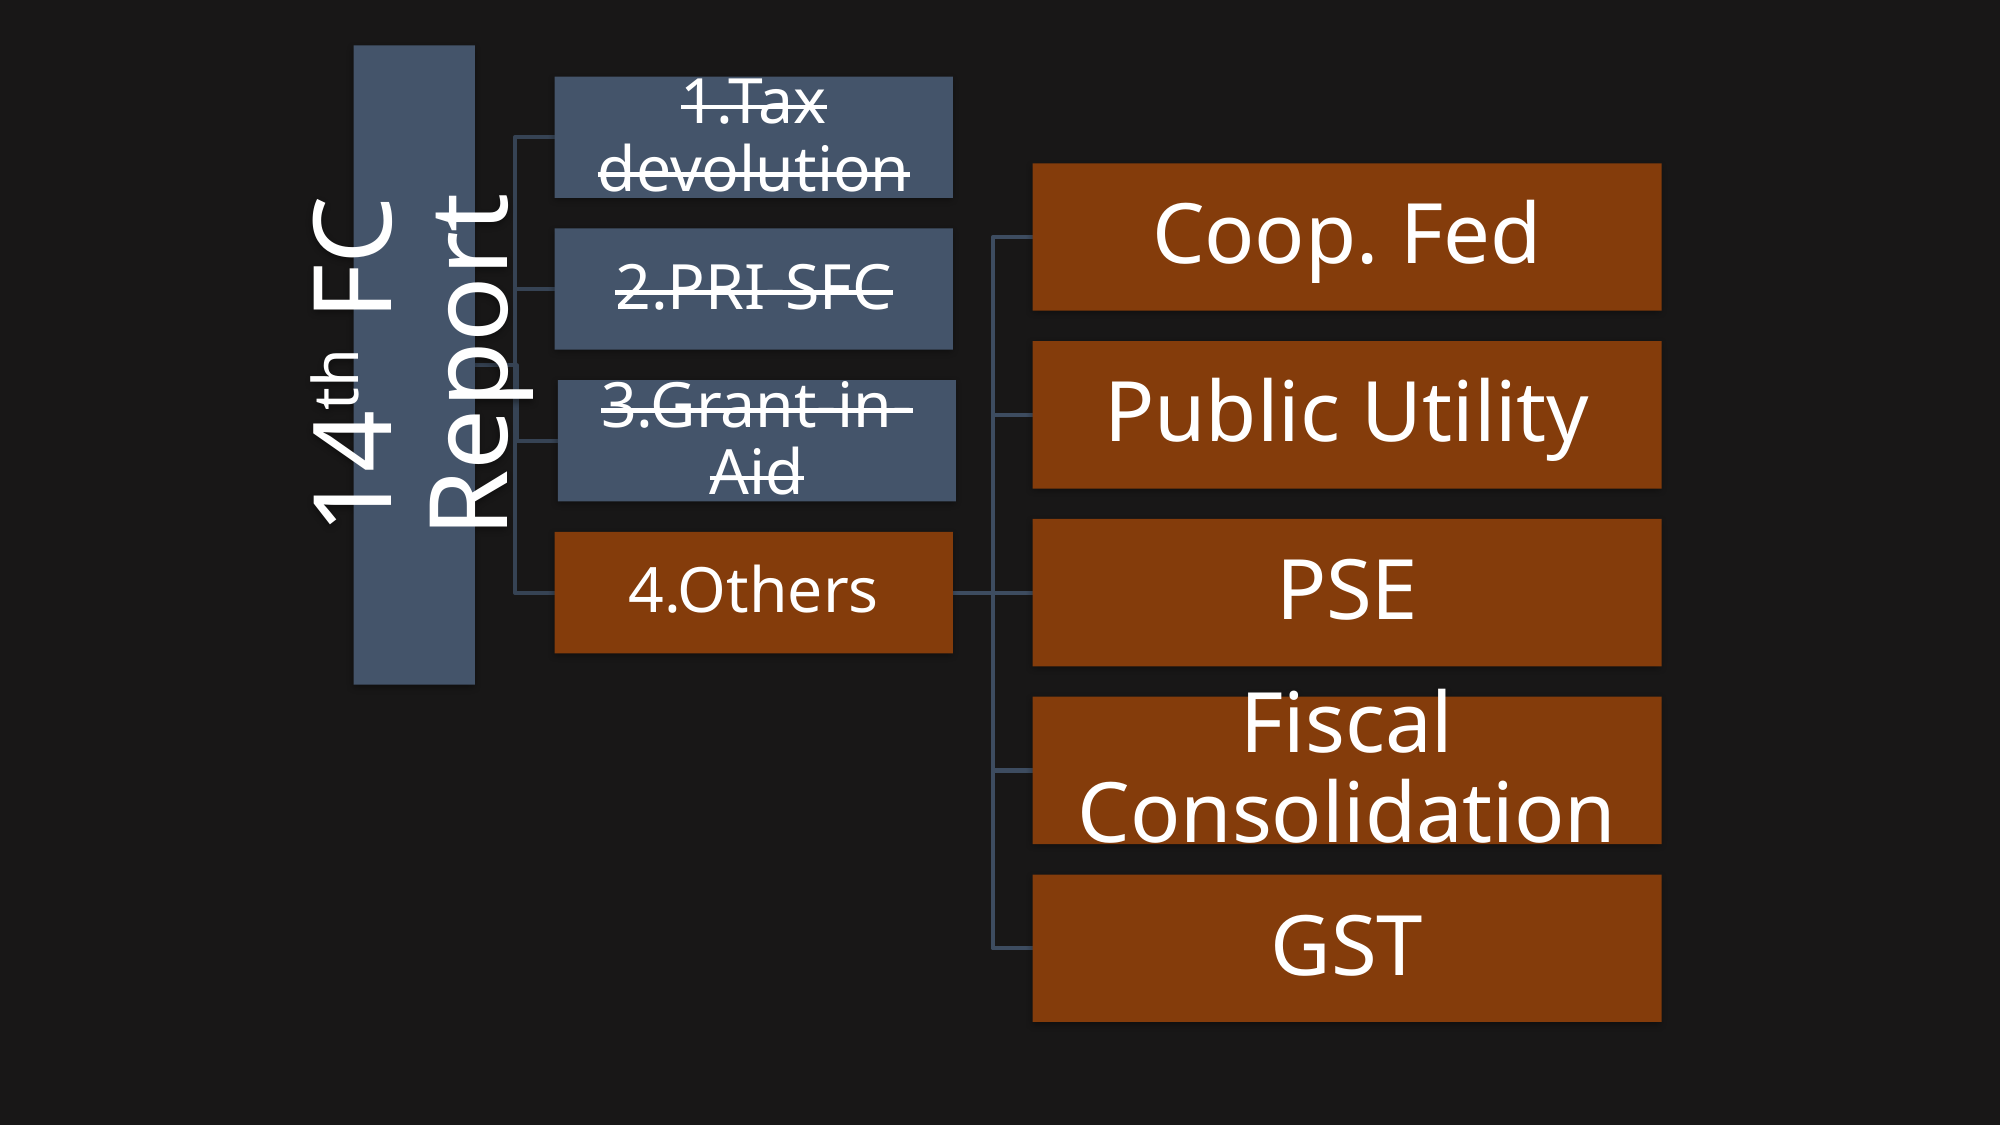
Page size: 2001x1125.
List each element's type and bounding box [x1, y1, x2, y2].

list [47, 44, 1968, 1023]
